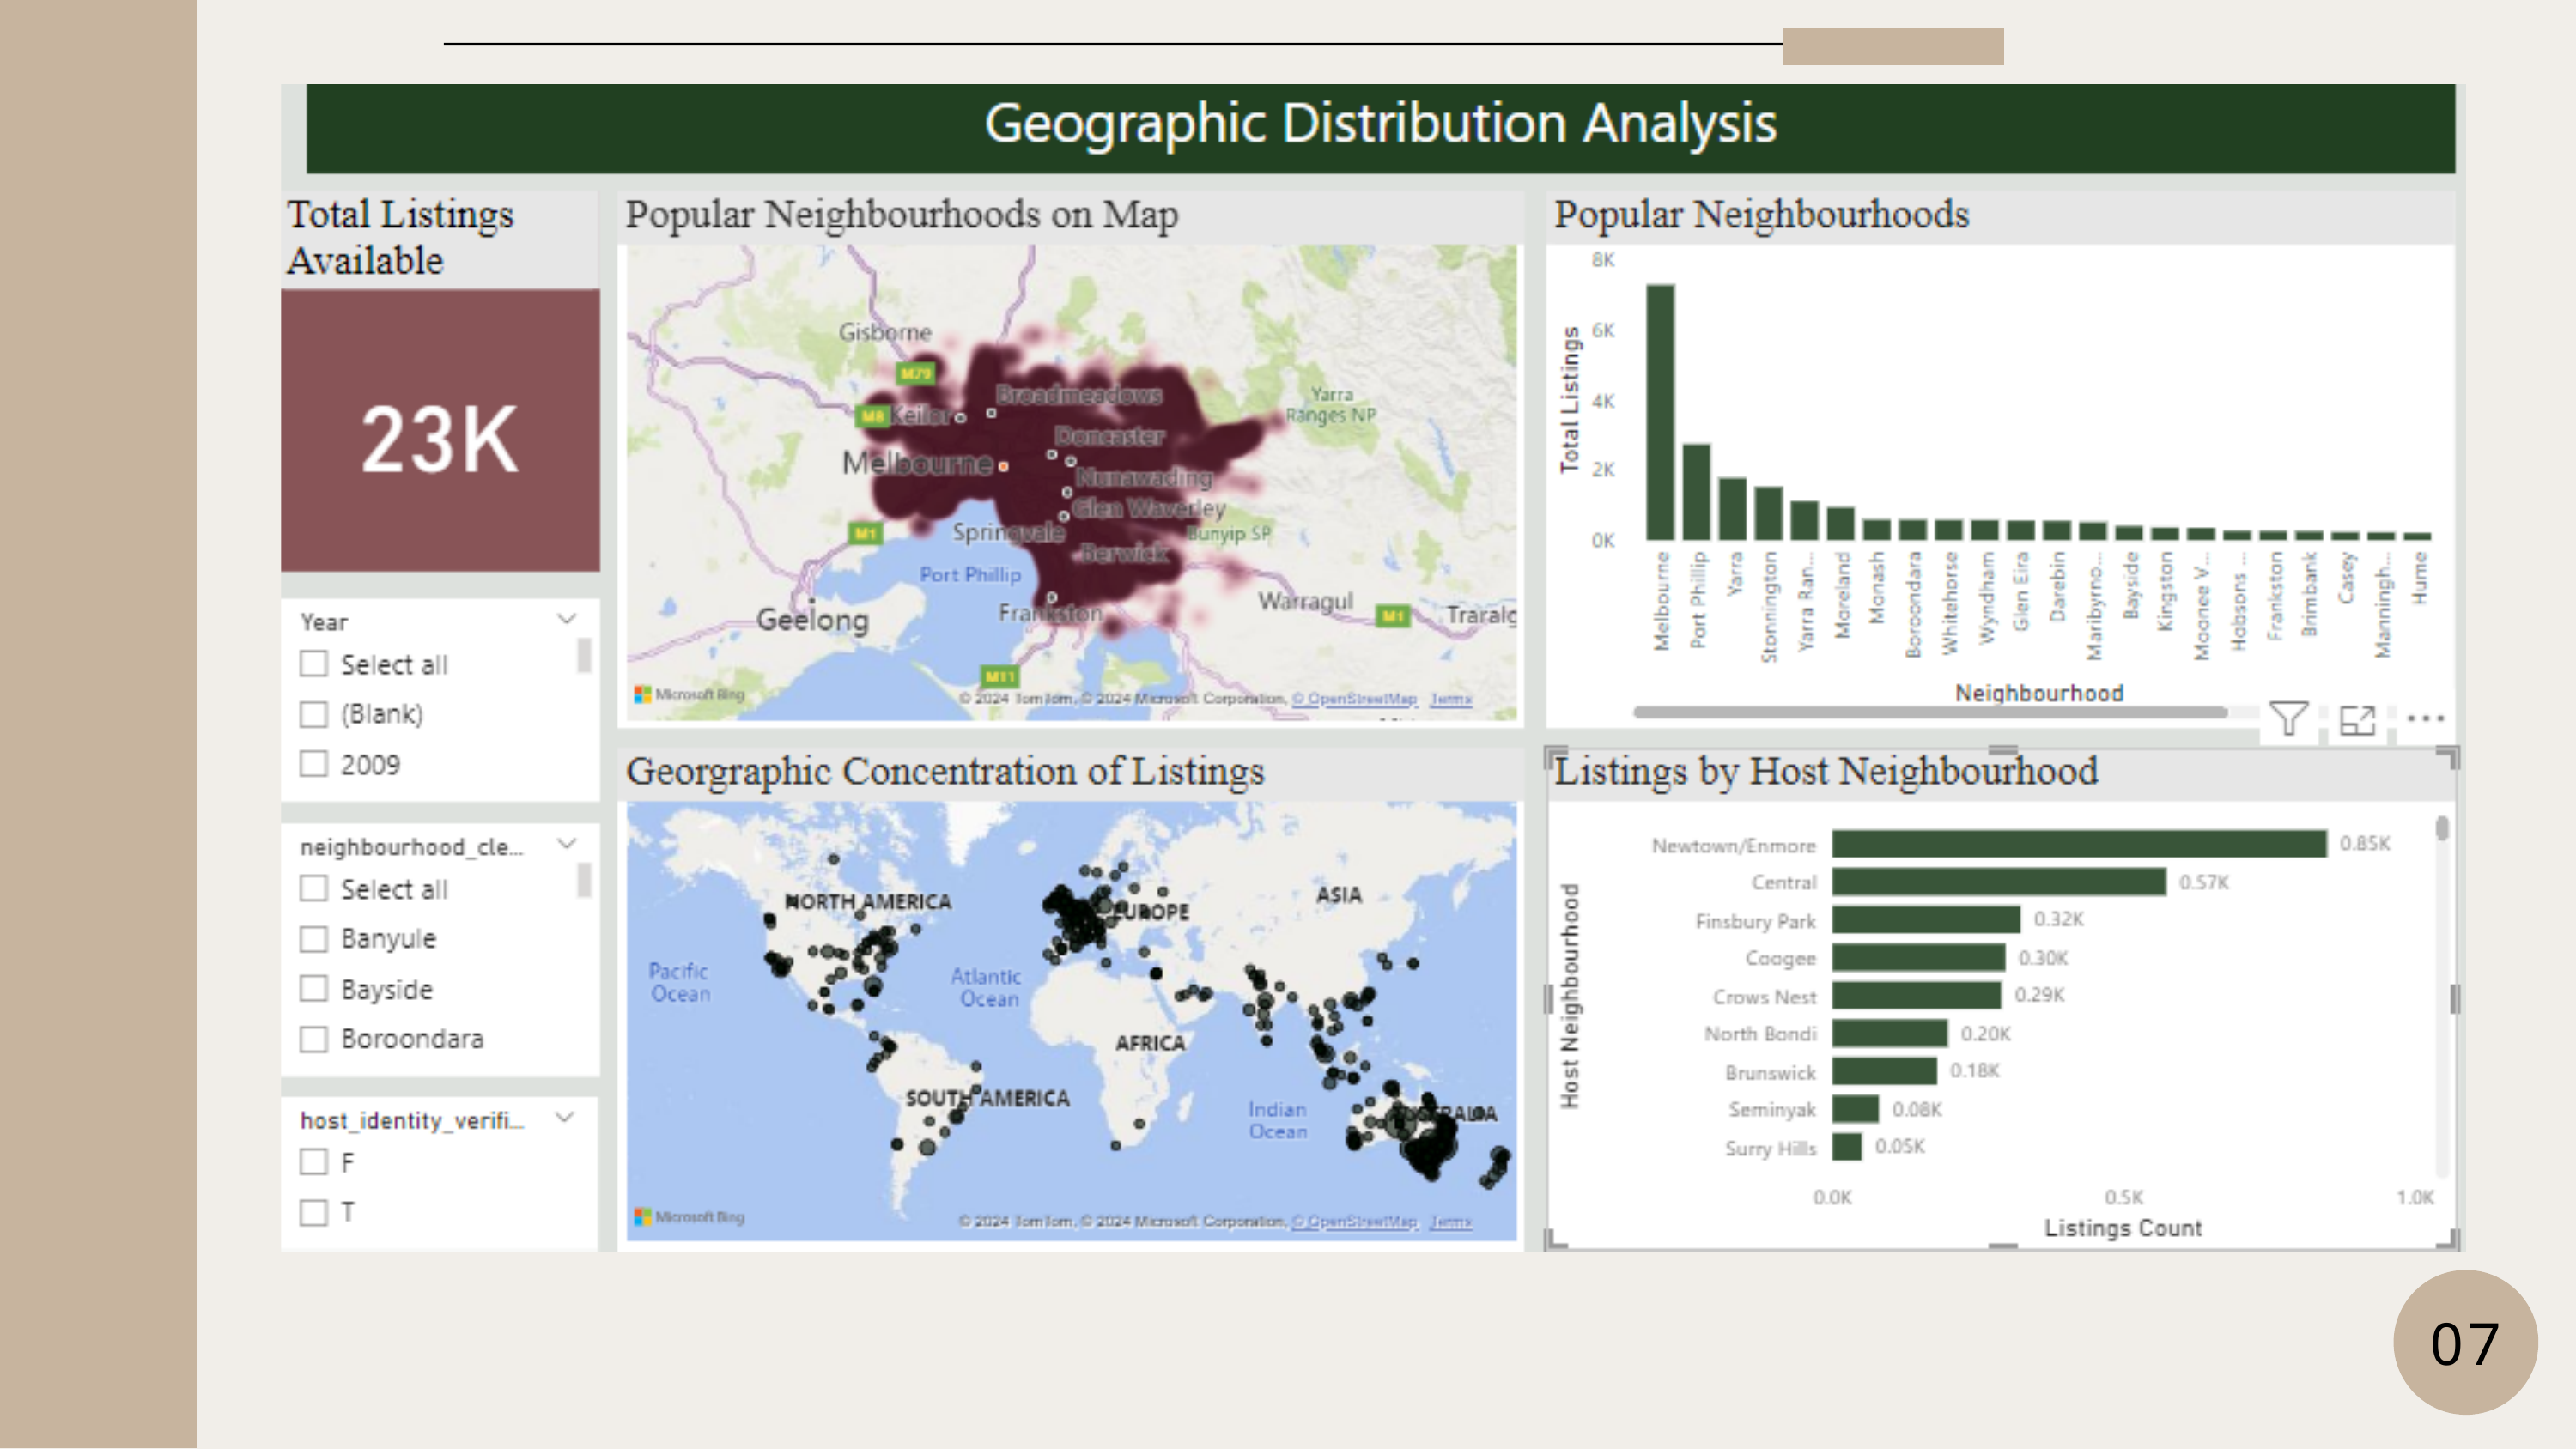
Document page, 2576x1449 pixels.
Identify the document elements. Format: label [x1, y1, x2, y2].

text_box [1783, 27, 2005, 66]
text_box [2393, 1270, 2539, 1416]
text_box [0, 0, 197, 1449]
text_box [281, 84, 2467, 1252]
